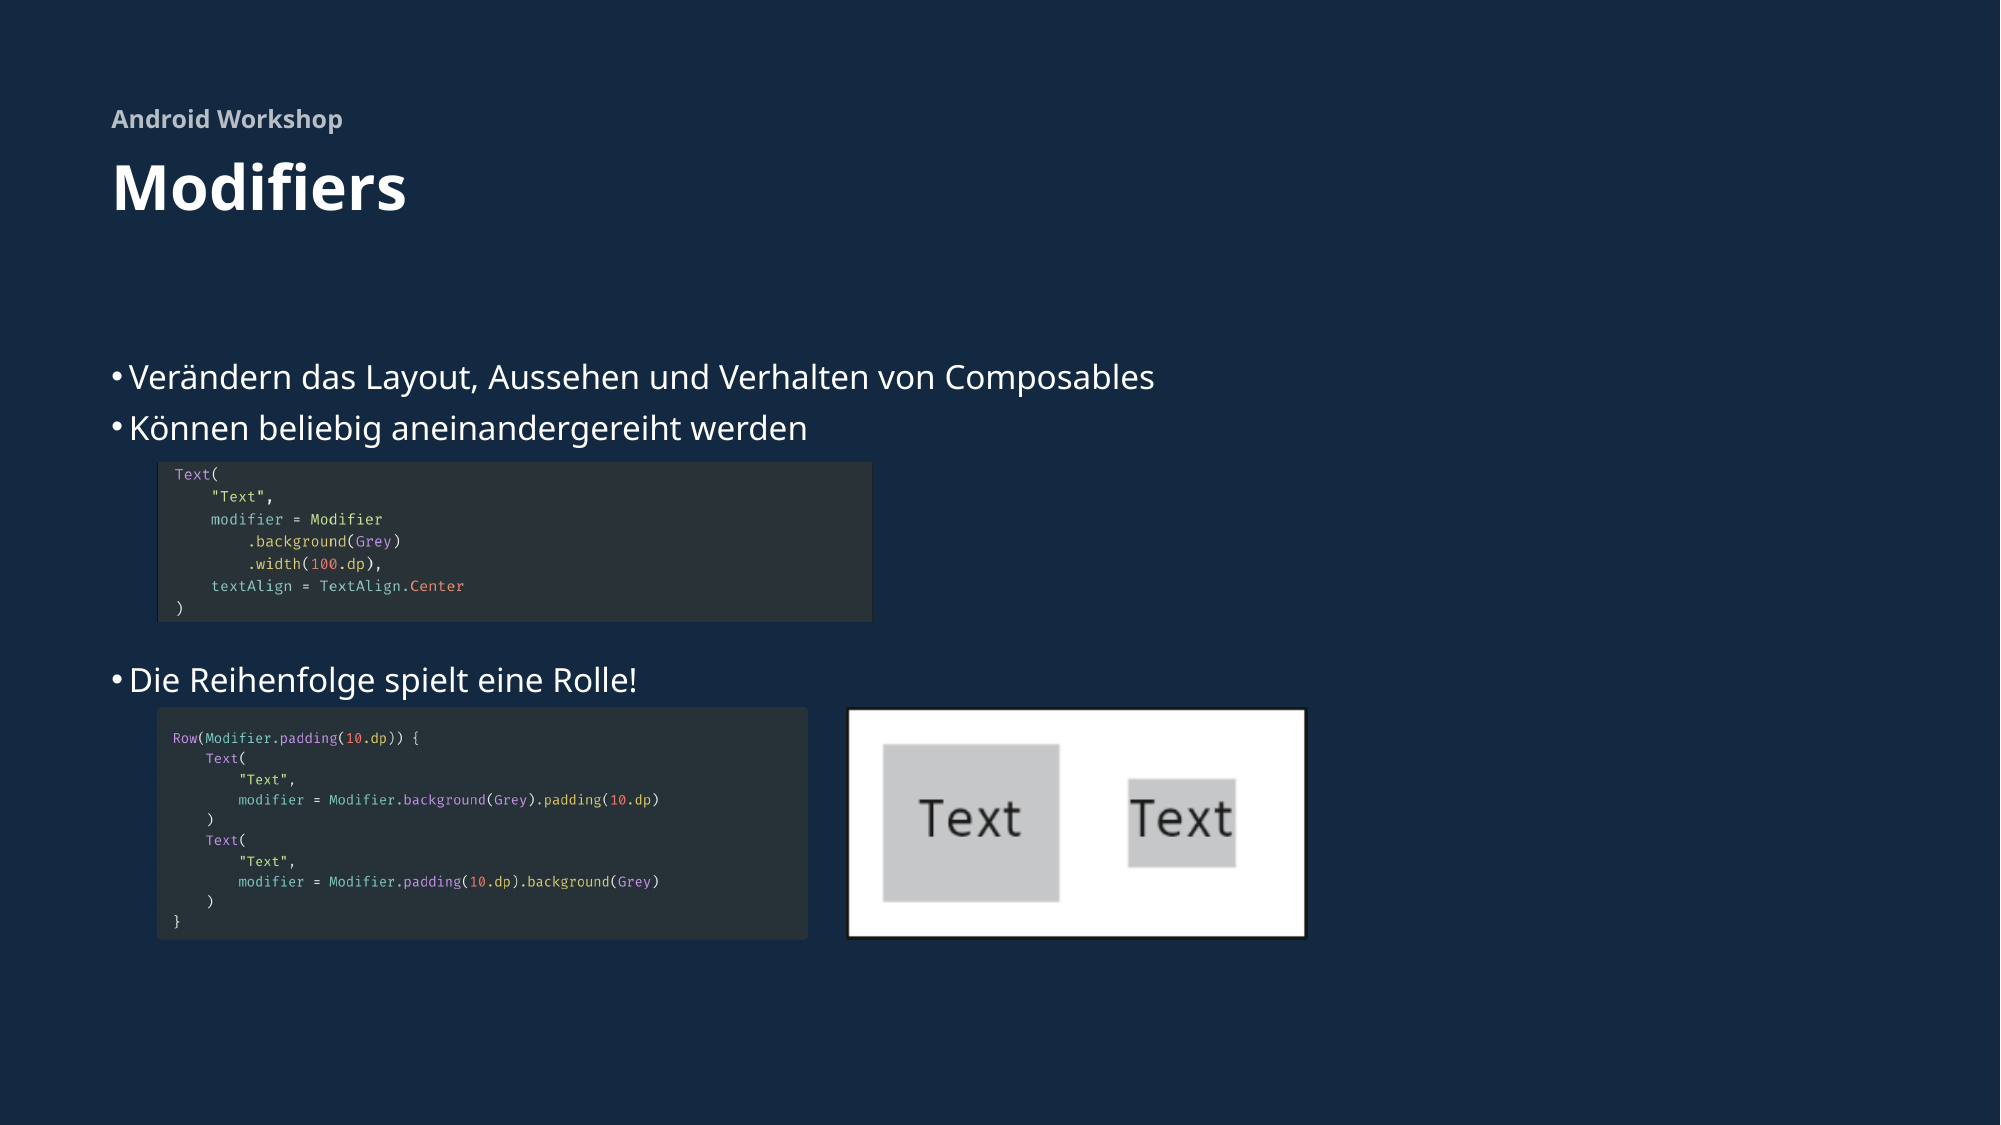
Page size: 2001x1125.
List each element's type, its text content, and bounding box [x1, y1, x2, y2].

list Verändern das Layout, Aussehen und Verhalten von Composables Können beliebig aneinandergereiht werden [96, 339, 1597, 458]
picture [157, 462, 873, 622]
picture [846, 707, 1308, 940]
list Android Workshop [96, 95, 1597, 142]
title Modifiers [96, 142, 1597, 232]
text_box Die Reihenfolge spielt eine Rolle! [96, 641, 1597, 708]
picture [157, 707, 808, 940]
